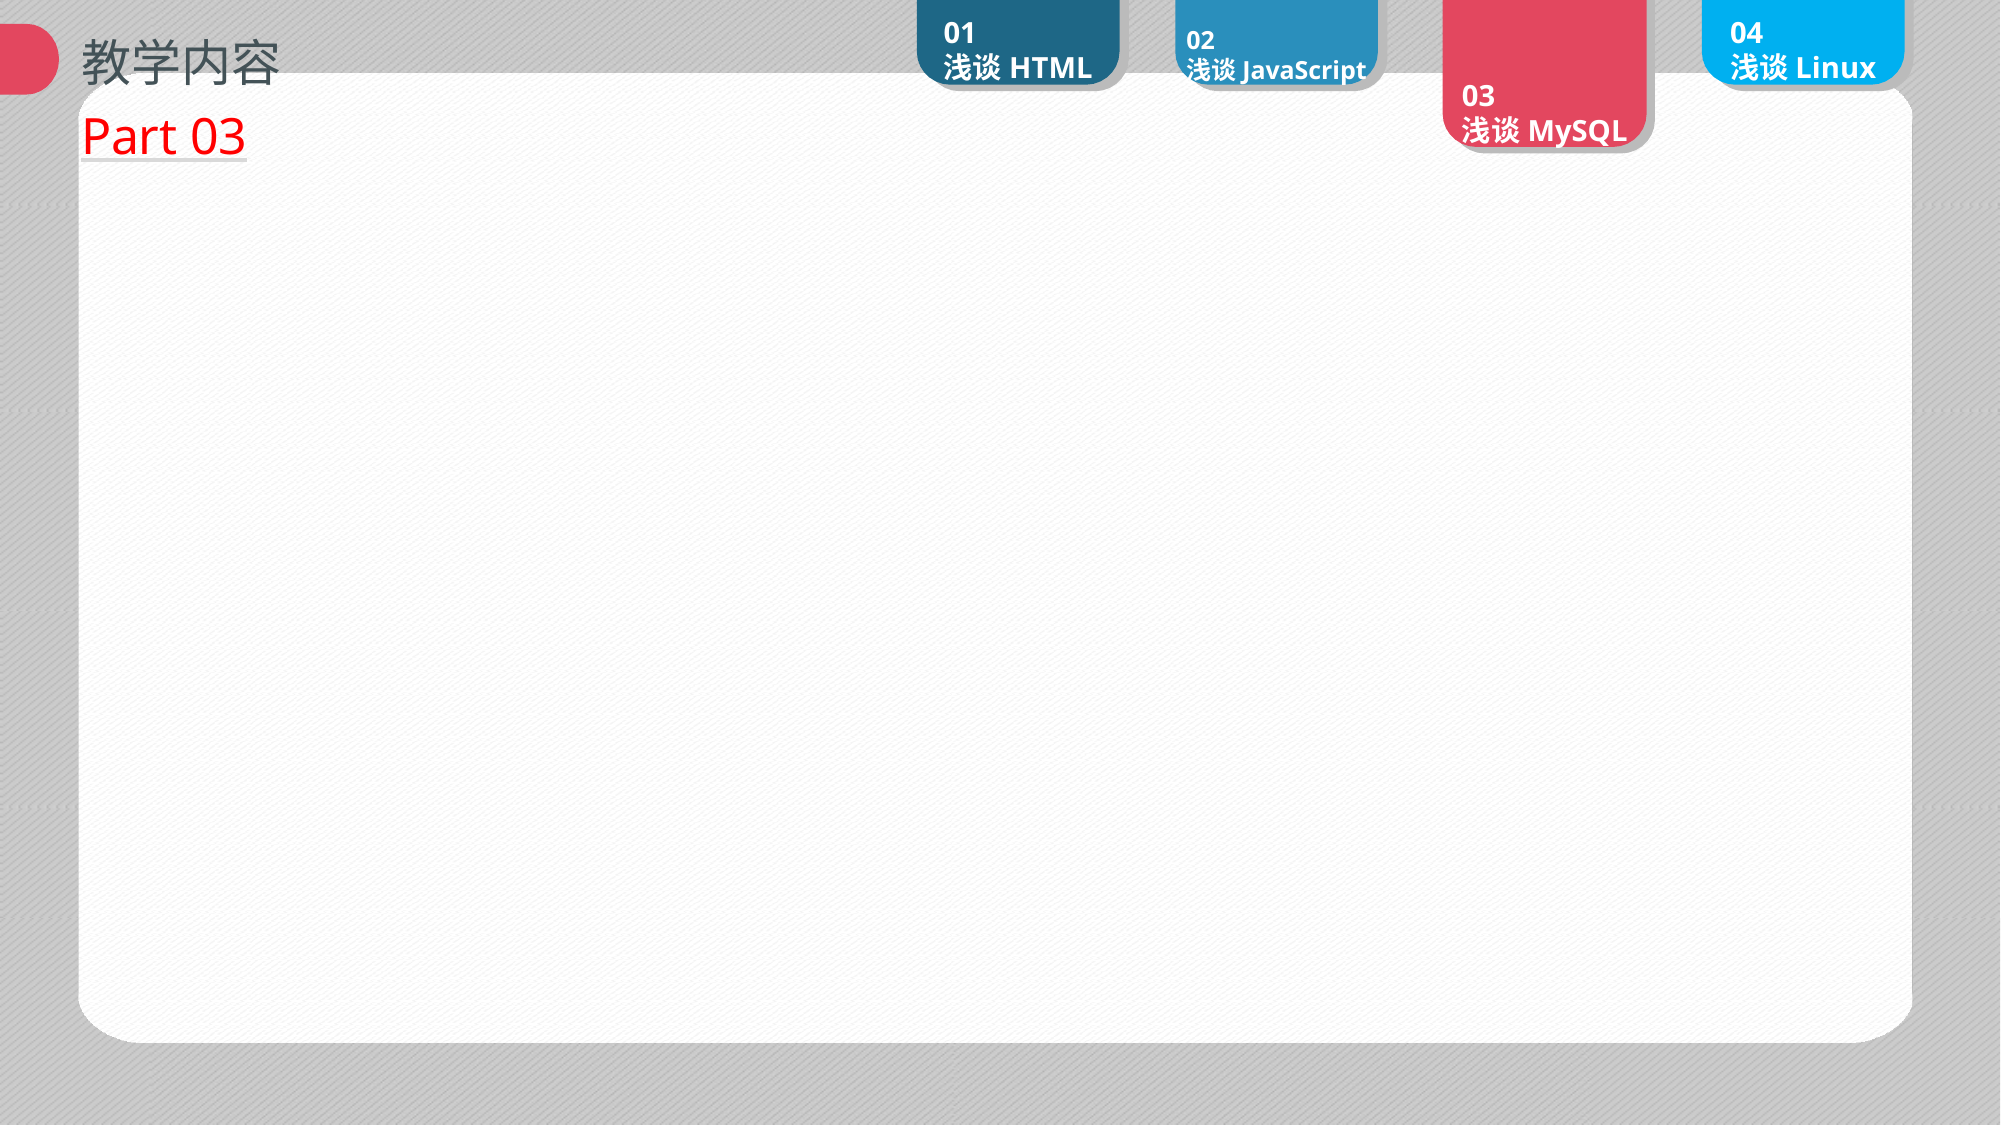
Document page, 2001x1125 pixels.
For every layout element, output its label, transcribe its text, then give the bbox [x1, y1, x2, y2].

text_box [1461, 0, 1655, 154]
text_box [936, 0, 1129, 92]
text_box 04 浅谈Linux [1701, 0, 1905, 85]
text_box 教学内容 Part 03 [9, 18, 524, 165]
text_box 02 浅谈JavaScript [1175, 0, 1378, 85]
text_box [1721, 0, 1914, 92]
text_box [0, 23, 9, 95]
text_box 01 浅谈HTML [916, 0, 1120, 85]
picture [0, 0, 2001, 1125]
text_box [1196, 0, 1388, 92]
text_box 03 浅谈MySQL [1442, 0, 1647, 147]
